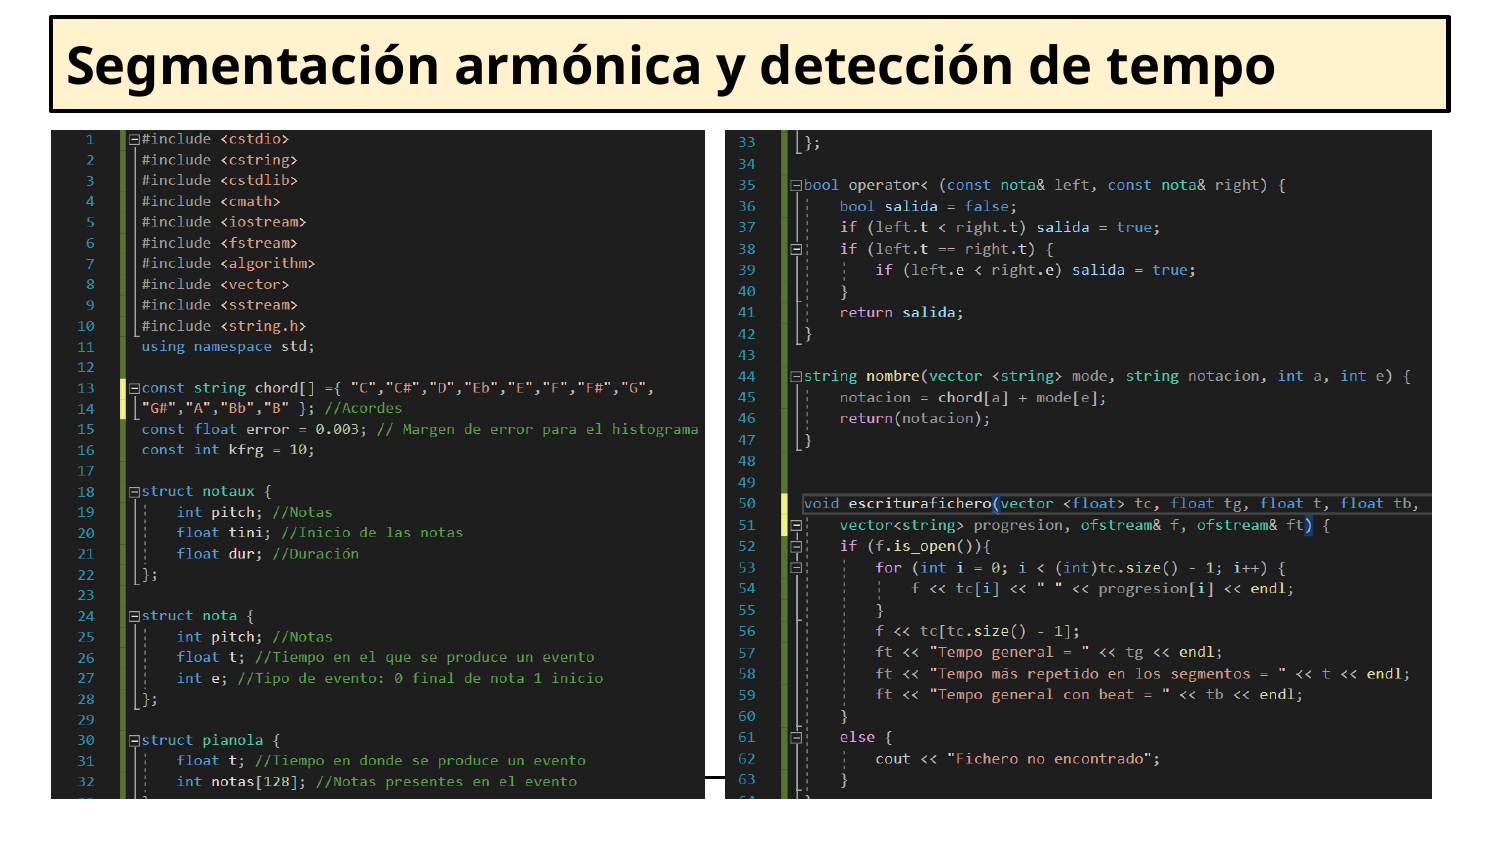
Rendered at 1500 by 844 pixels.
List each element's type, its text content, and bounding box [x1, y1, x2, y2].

picture [725, 130, 1432, 800]
picture [50, 130, 705, 800]
title Segmentación armónica y detección de tempo [51, 17, 1449, 111]
